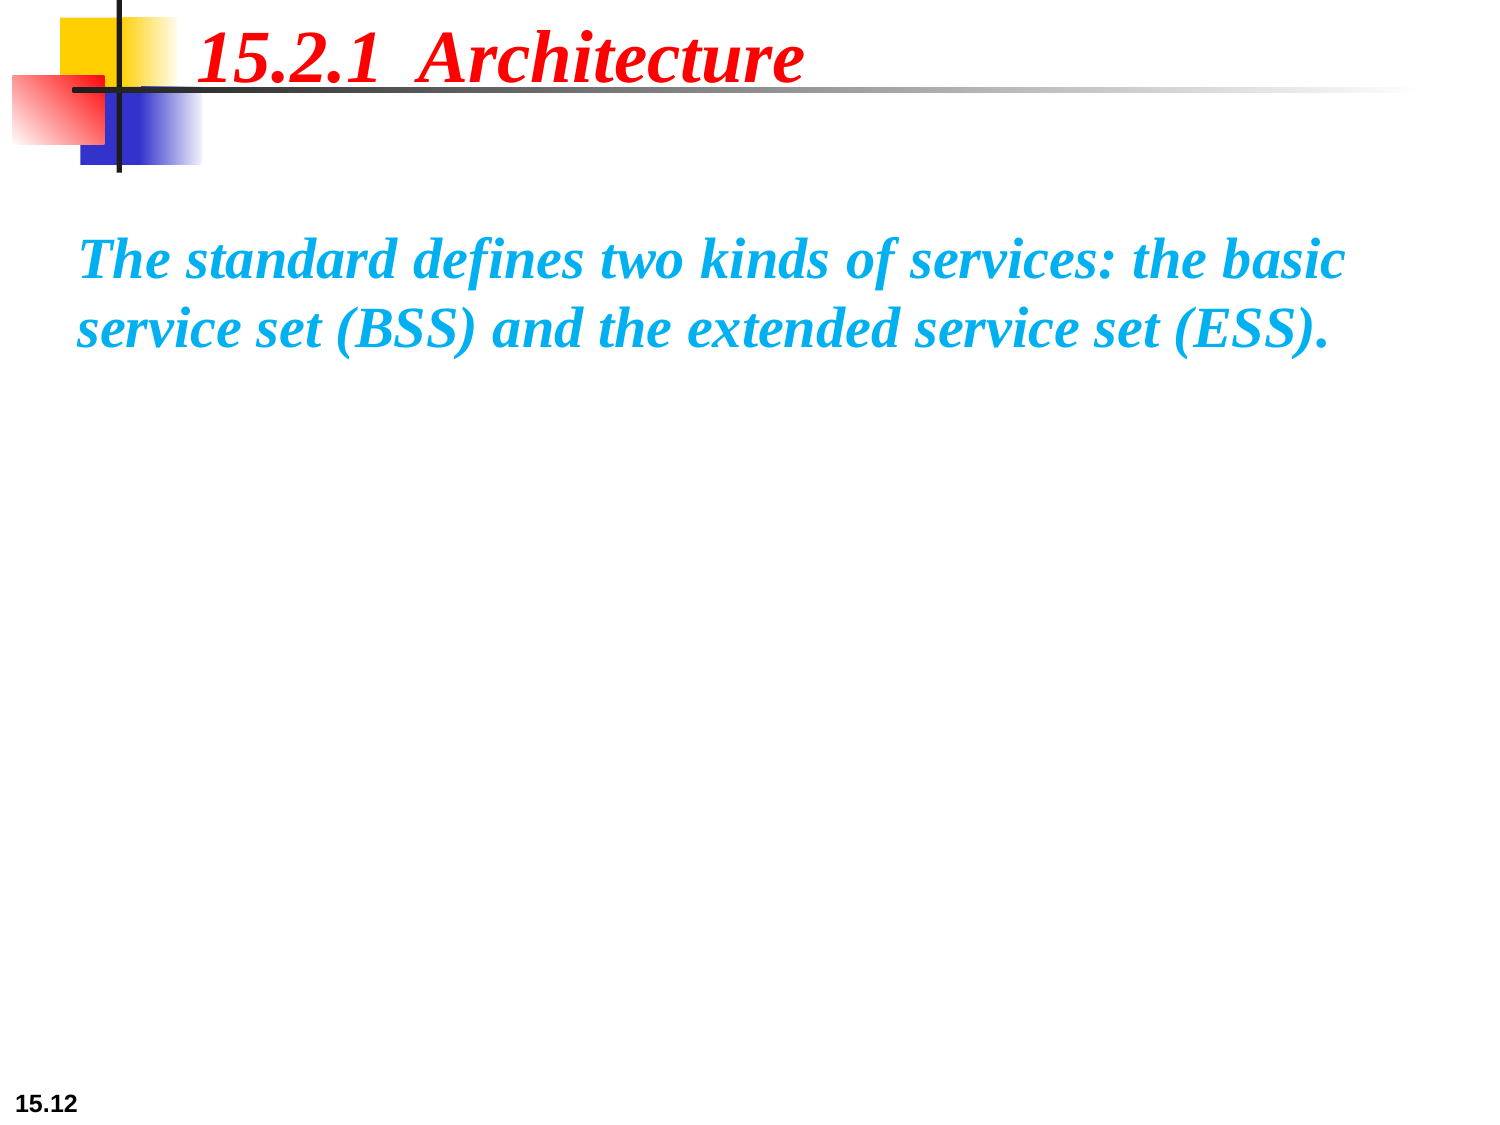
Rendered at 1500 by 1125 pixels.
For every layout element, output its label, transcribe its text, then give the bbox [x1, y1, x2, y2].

text_box [122, 93, 141, 165]
text_box [116, 93, 122, 173]
text_box [80, 93, 116, 165]
text_box [60, 17, 116, 86]
text_box [72, 87, 181, 93]
text_box [116, 0, 122, 87]
text_box 15.2.1 Architecture [181, 0, 825, 105]
text_box [122, 17, 177, 86]
text_box The standard defines two kinds of services: the basic service set (BSS) and the extended service set (ESS). [62, 212, 1363, 368]
text_box [825, 87, 1423, 93]
text_box [12, 75, 105, 145]
text_box 15.12 [0, 1049, 313, 1125]
text_box [141, 93, 202, 165]
